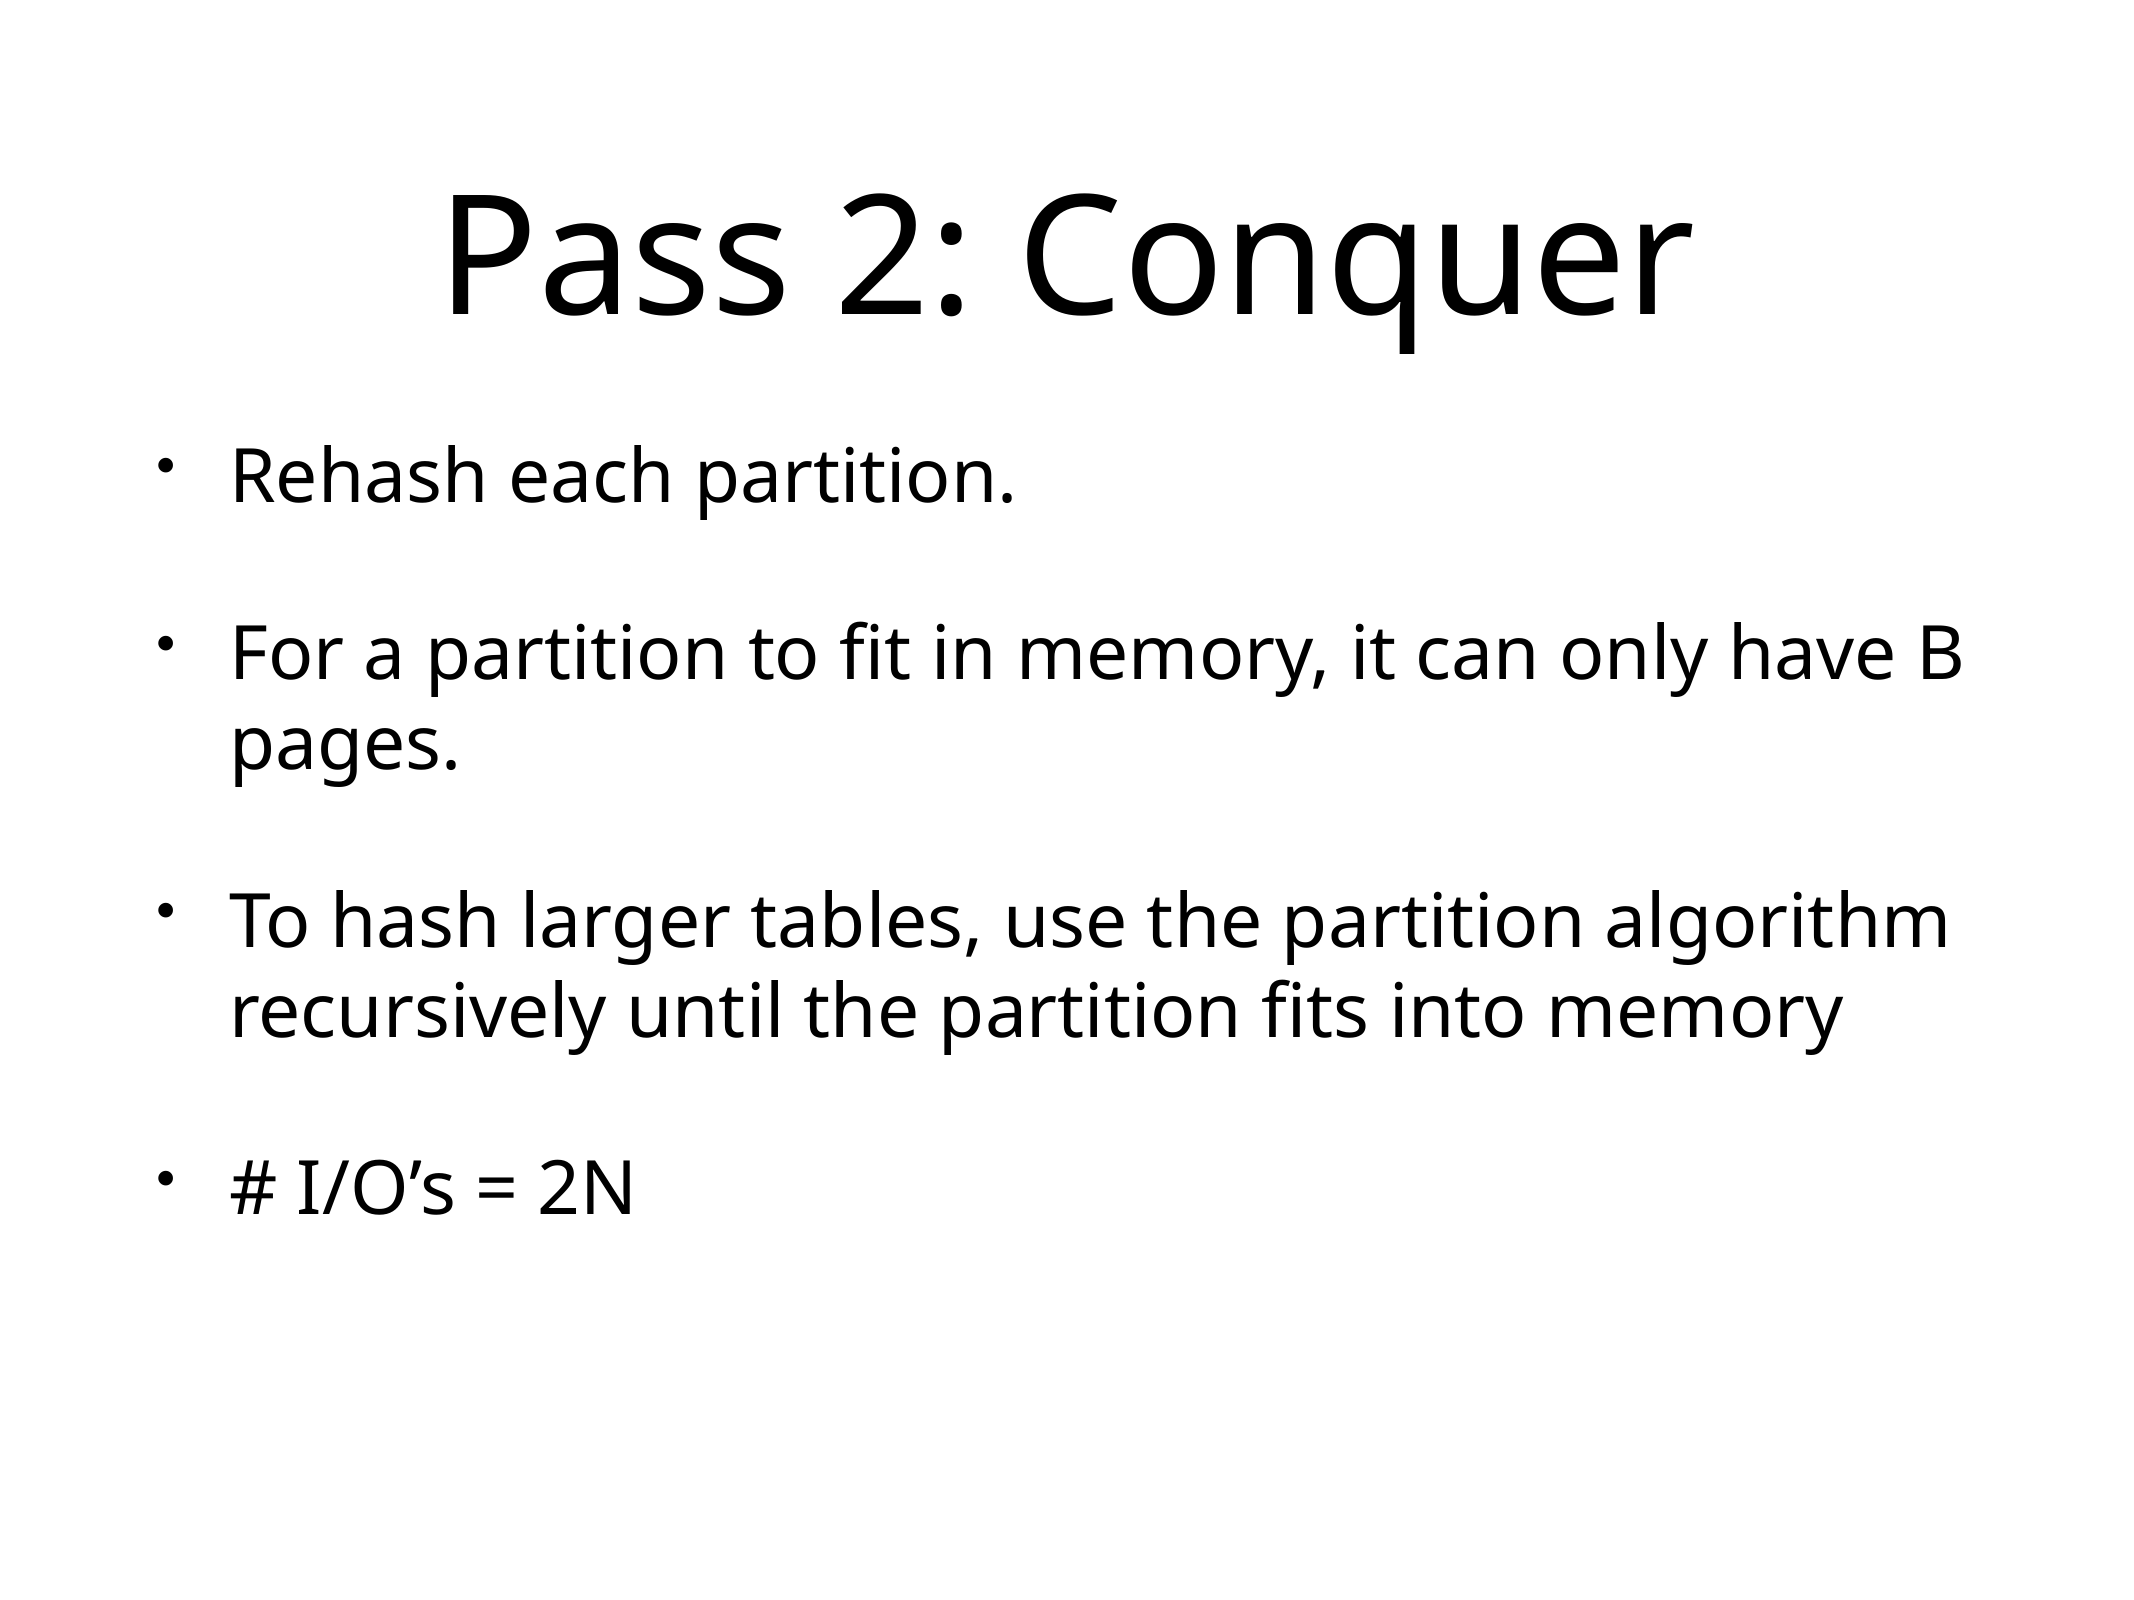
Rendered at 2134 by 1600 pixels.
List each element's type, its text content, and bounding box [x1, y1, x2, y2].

list Rehash each partition. For a partition to fit in memory, it can only have B pages. To hash larger tables, use the partition algorithm recursively until the partition fits into memory # I/O’s = 2N [155, 426, 1978, 1459]
title Pass 2: Conquer [155, 70, 1978, 426]
